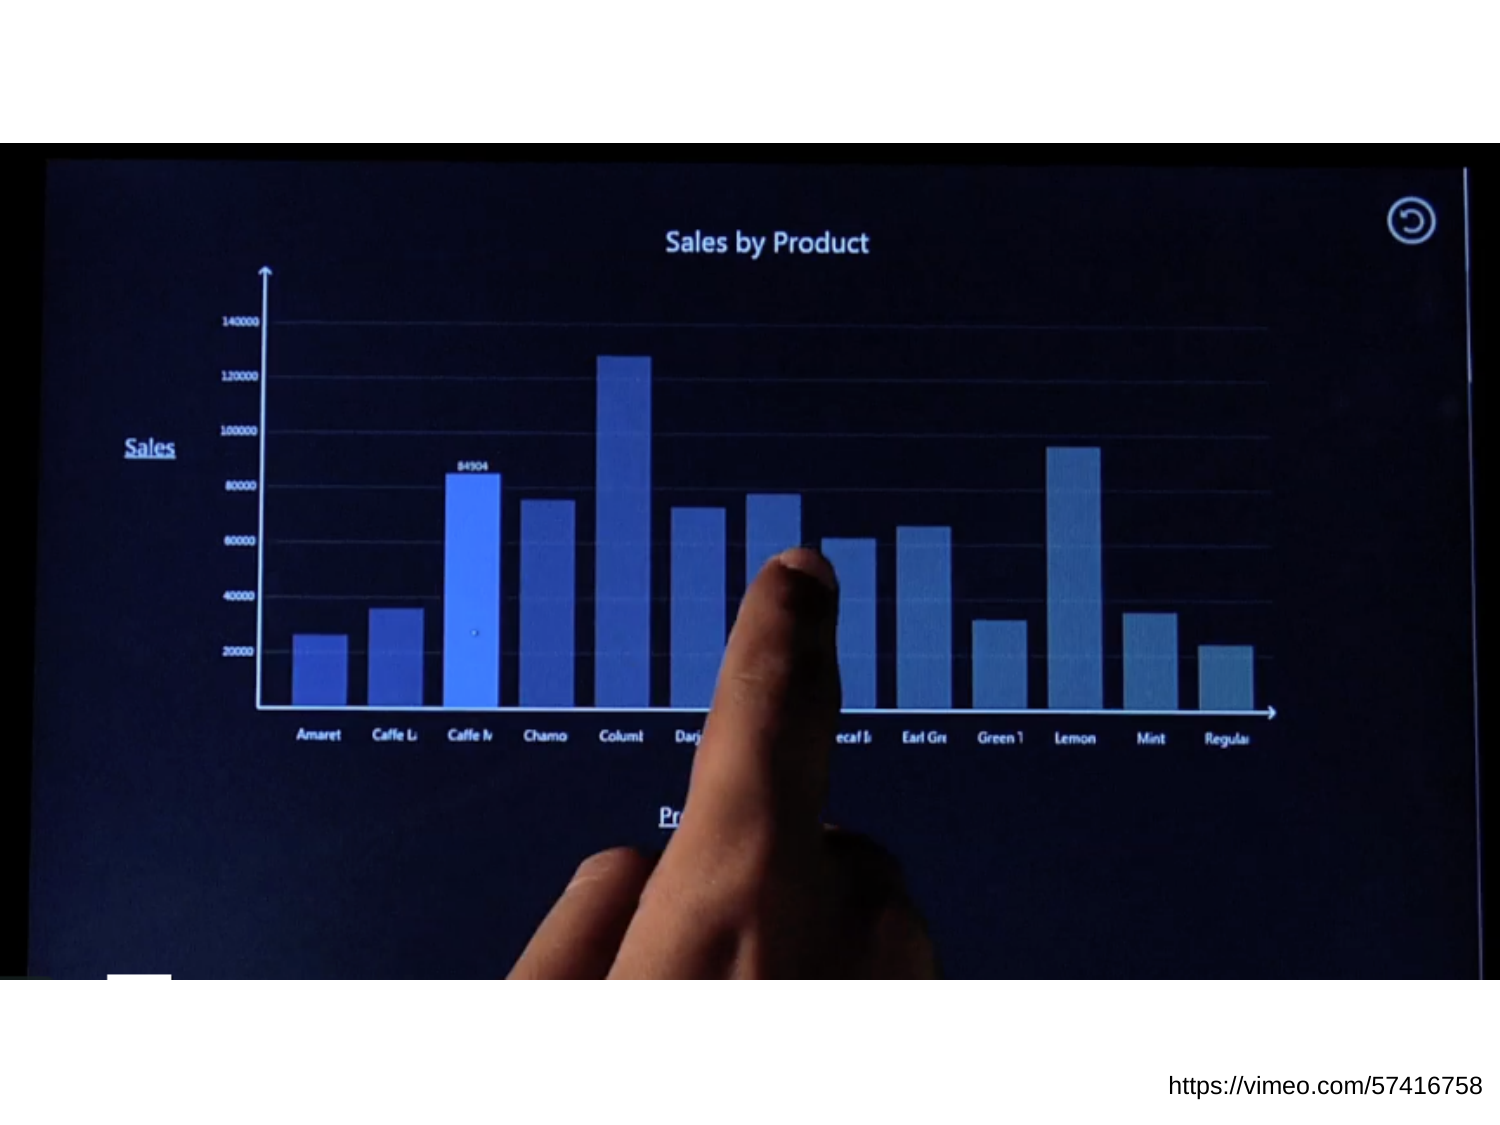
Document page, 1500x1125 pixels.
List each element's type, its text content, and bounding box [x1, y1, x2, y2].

text_box https://vimeo.com/57416758 [1153, 1062, 1499, 1107]
picture [0, 143, 1500, 980]
